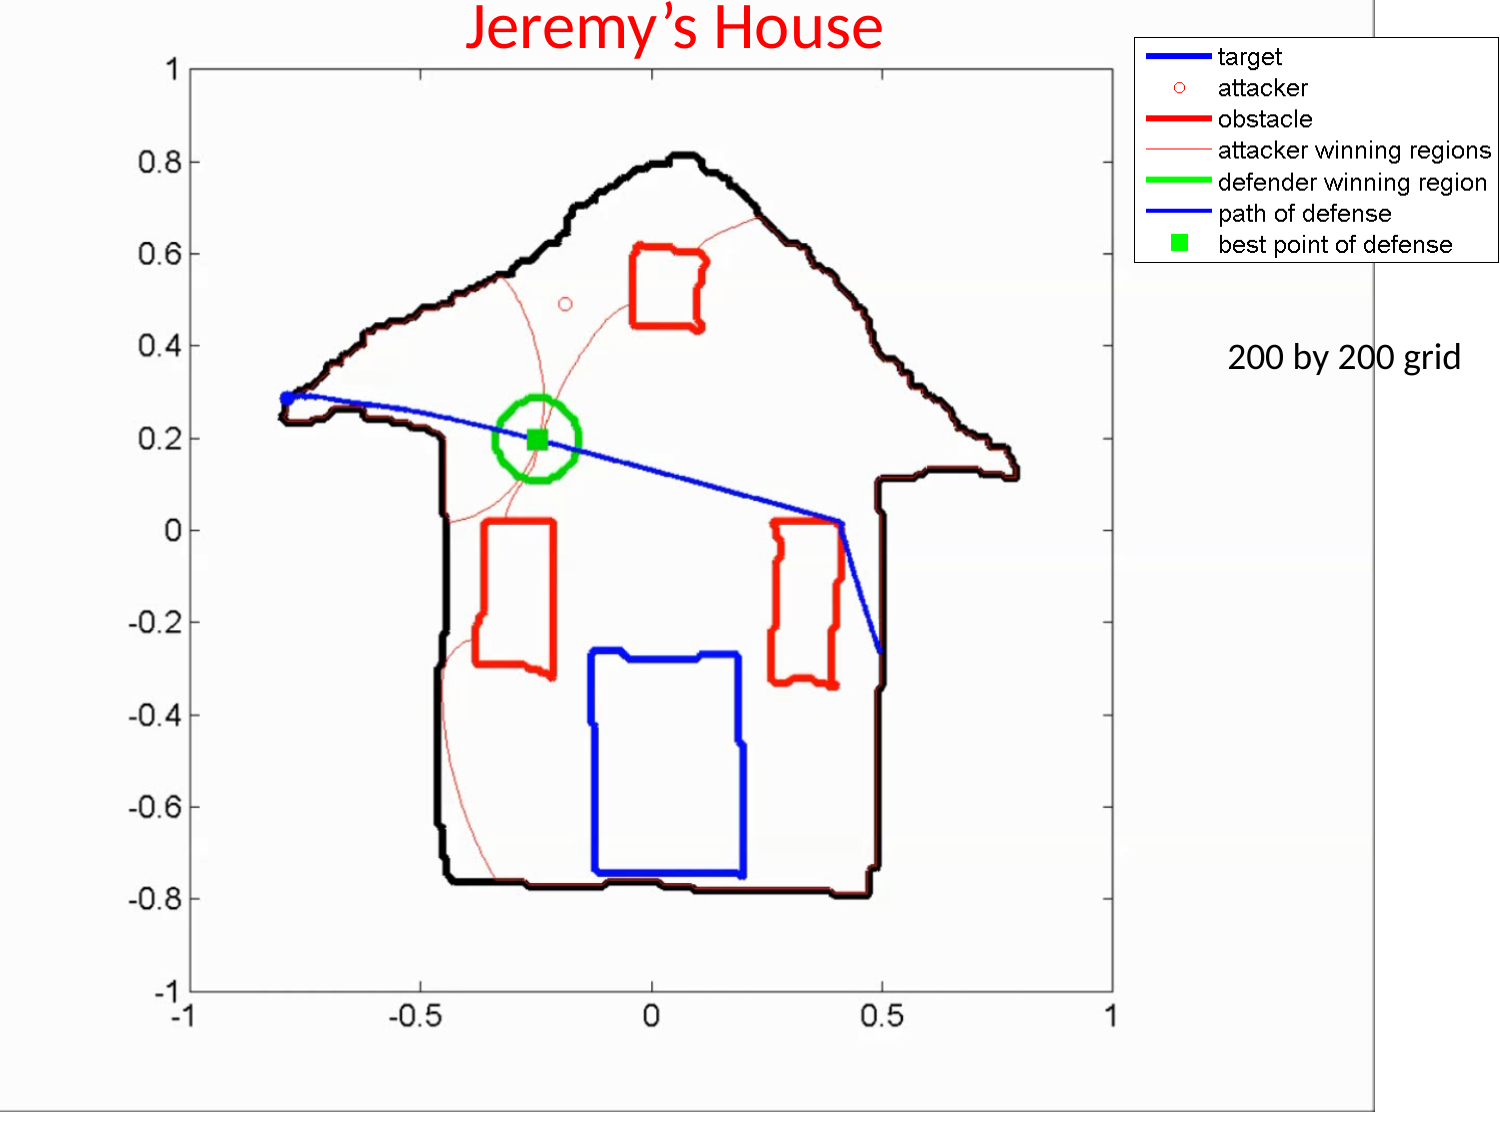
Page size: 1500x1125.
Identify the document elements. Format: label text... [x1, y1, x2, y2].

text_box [0, 0, 1376, 1113]
text_box 200 by 200 grid [1378, 324, 1500, 430]
picture [1133, 37, 1500, 263]
